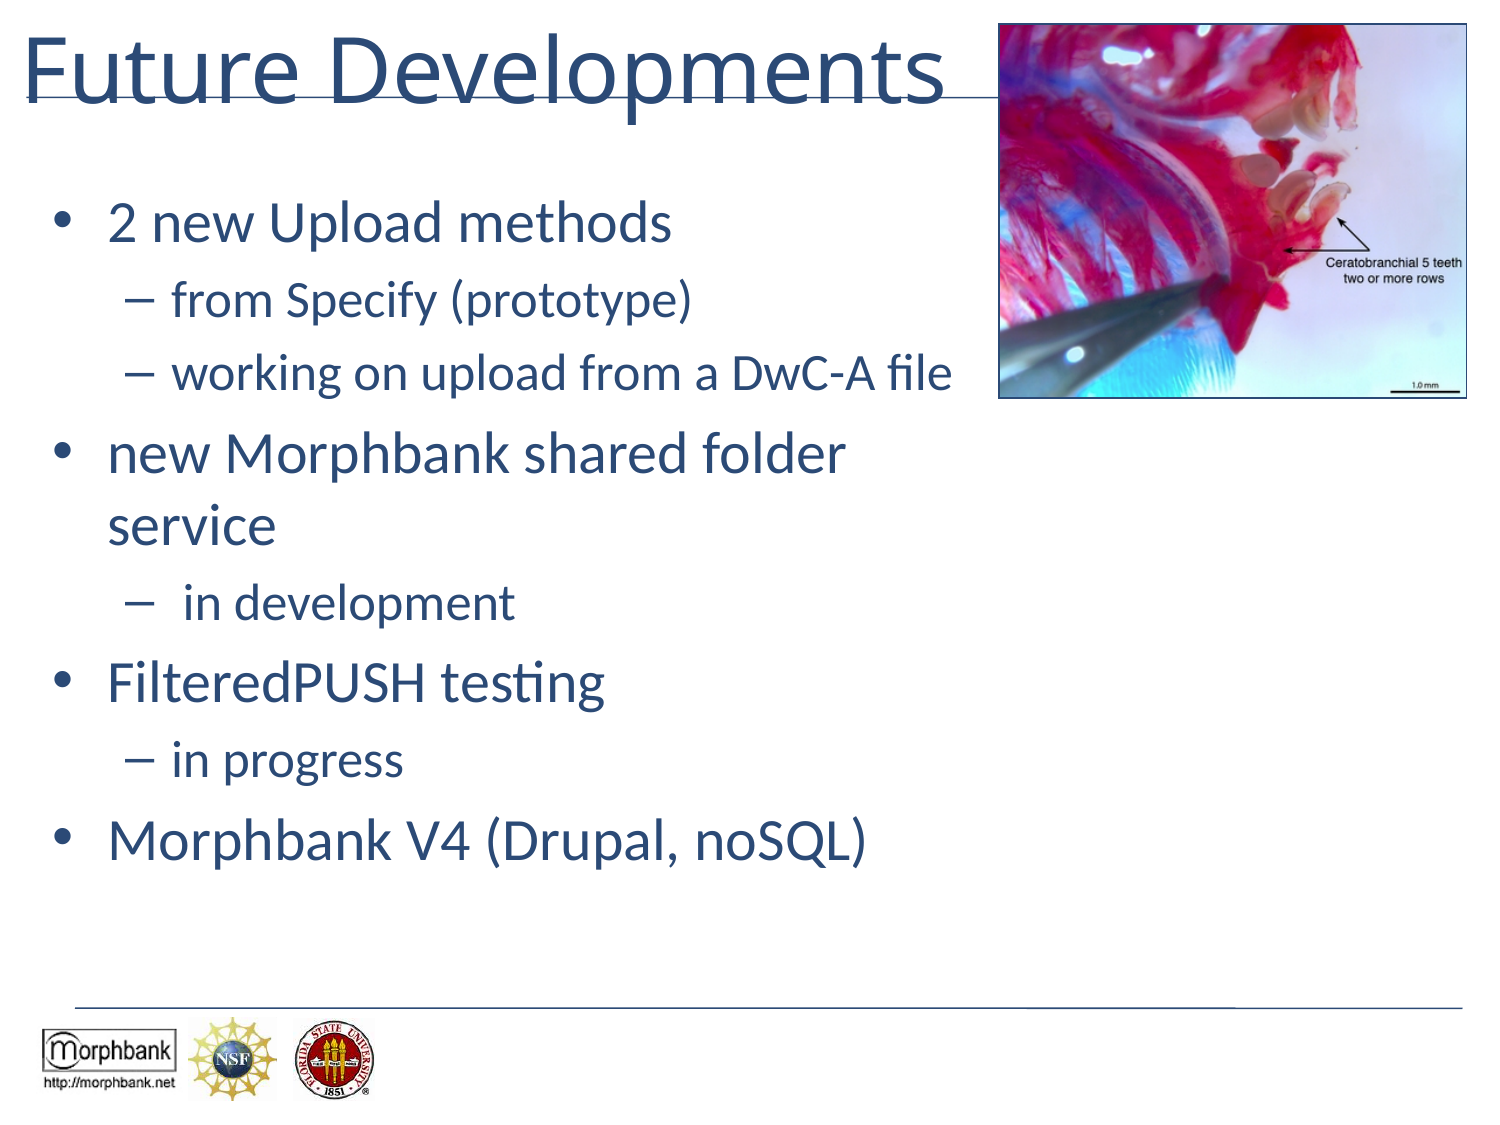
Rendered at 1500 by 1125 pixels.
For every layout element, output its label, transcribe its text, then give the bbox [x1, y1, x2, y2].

picture [293, 1018, 375, 1101]
list 2 new Upload methods from Specify (prototype) working on upload from a DwC-A file new Morphbank shared folder service in development FilteredPUSH testing in progress Morphbank V4 (Drupal, noSQL) [37, 174, 976, 888]
picture [188, 1017, 277, 1101]
picture [36, 1024, 183, 1095]
title Future Developments [5, 0, 969, 165]
picture [999, 24, 1466, 398]
